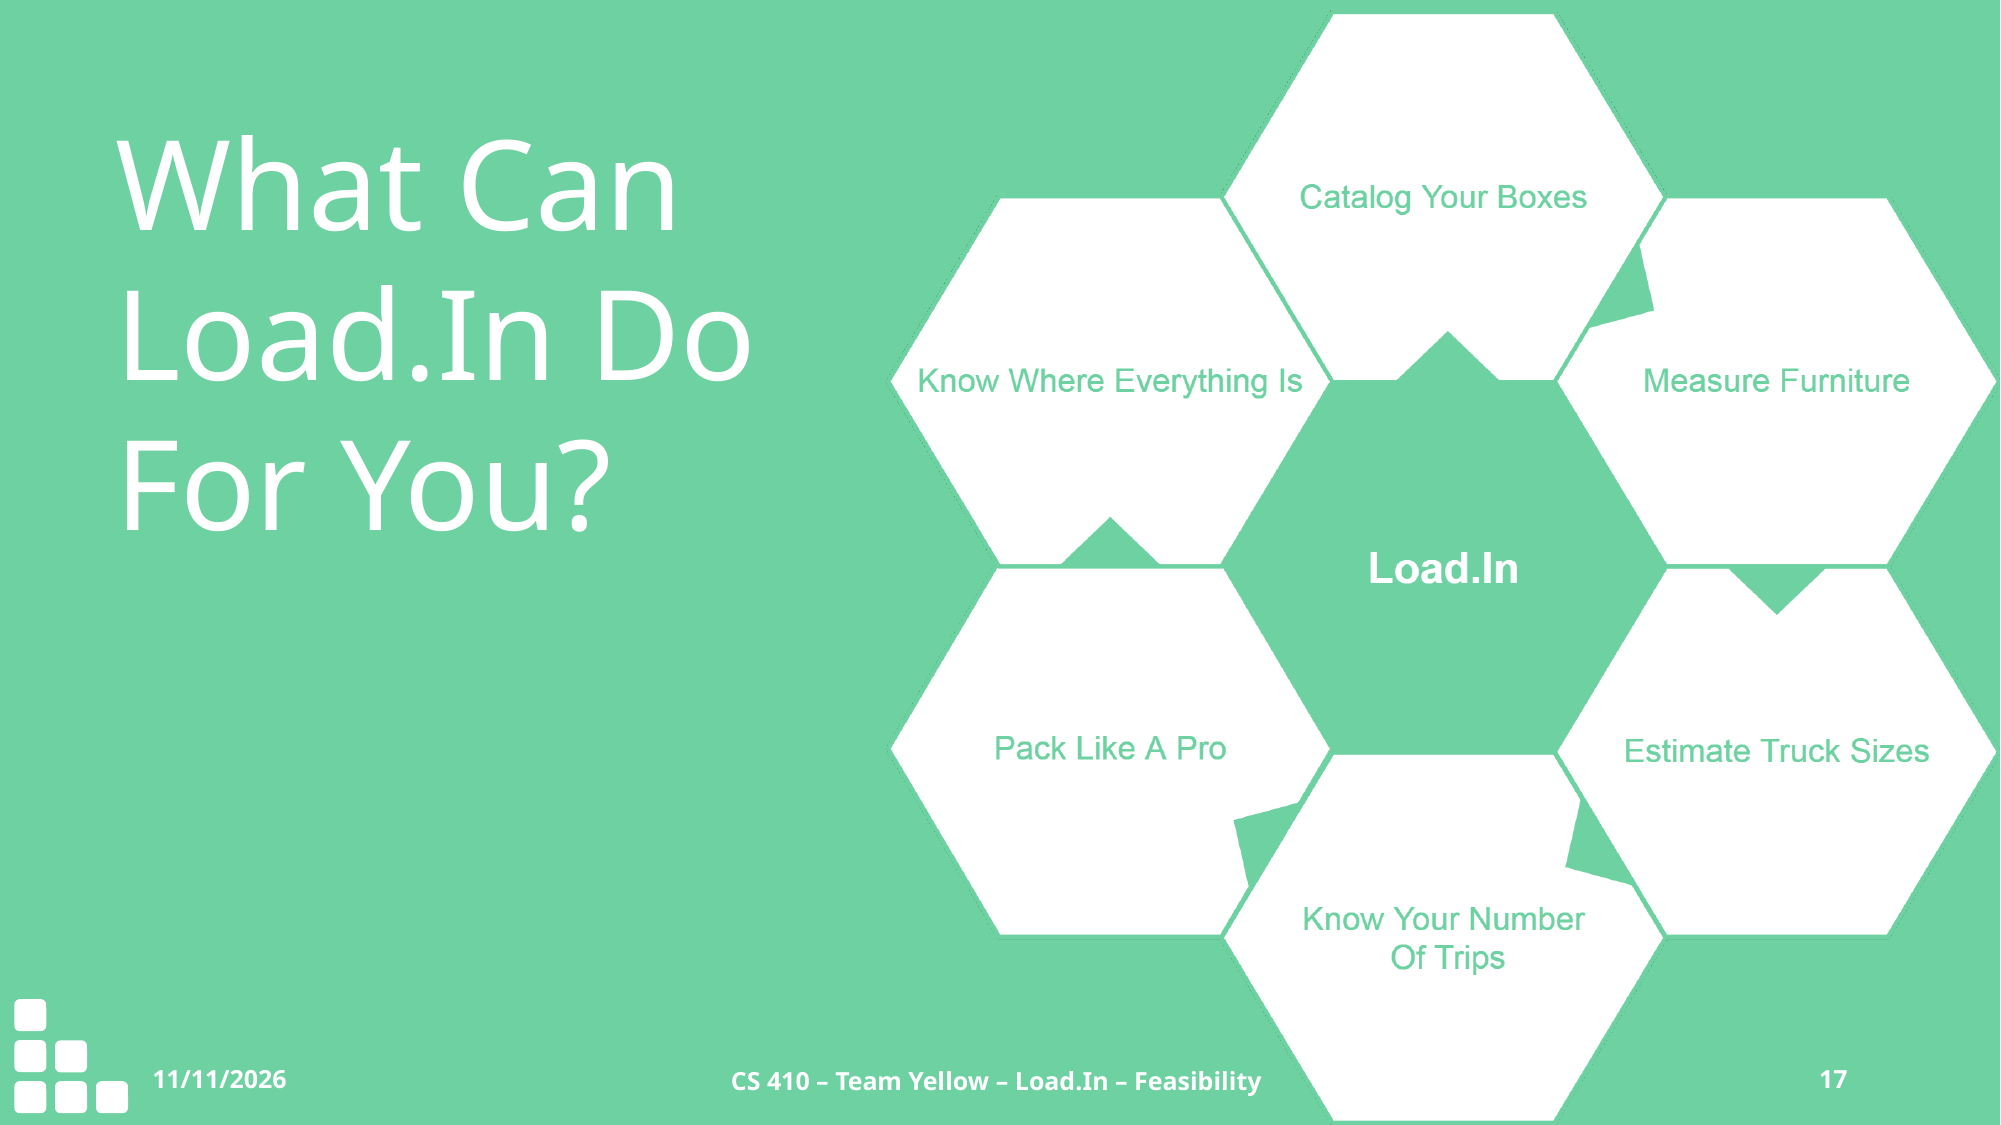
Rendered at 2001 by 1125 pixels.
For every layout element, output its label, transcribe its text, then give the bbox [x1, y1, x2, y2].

picture [885, 10, 2000, 1125]
text_box CS 410 – Team Yellow – Load.In – Feasibility [662, 1035, 880, 1125]
text_box What Can Load.In Do For You? [100, 98, 880, 563]
text_box 10/12/20 [137, 1035, 588, 1125]
